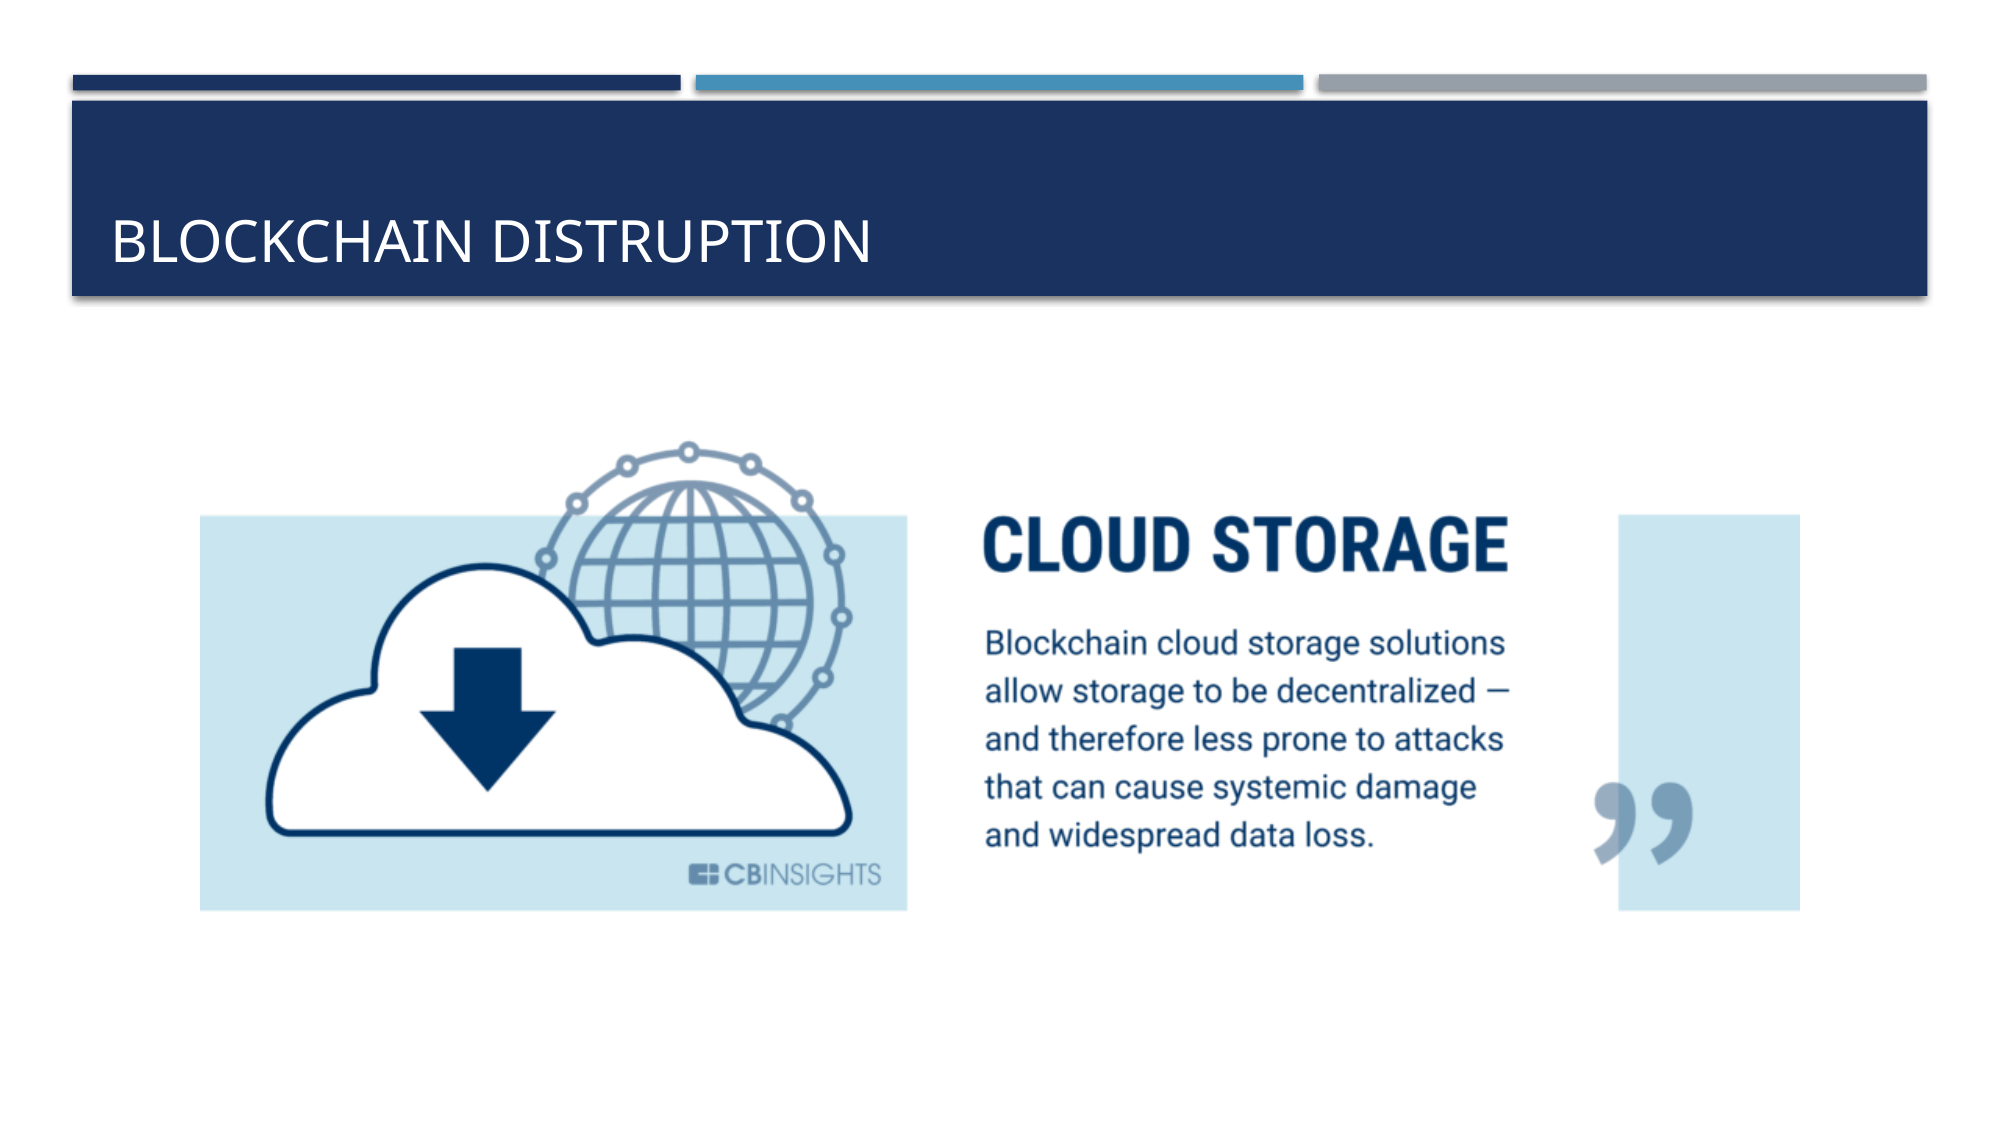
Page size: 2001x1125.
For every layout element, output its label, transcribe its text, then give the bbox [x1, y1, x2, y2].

title Blockchain Distruption [95, 115, 1905, 282]
picture [199, 303, 1801, 1071]
